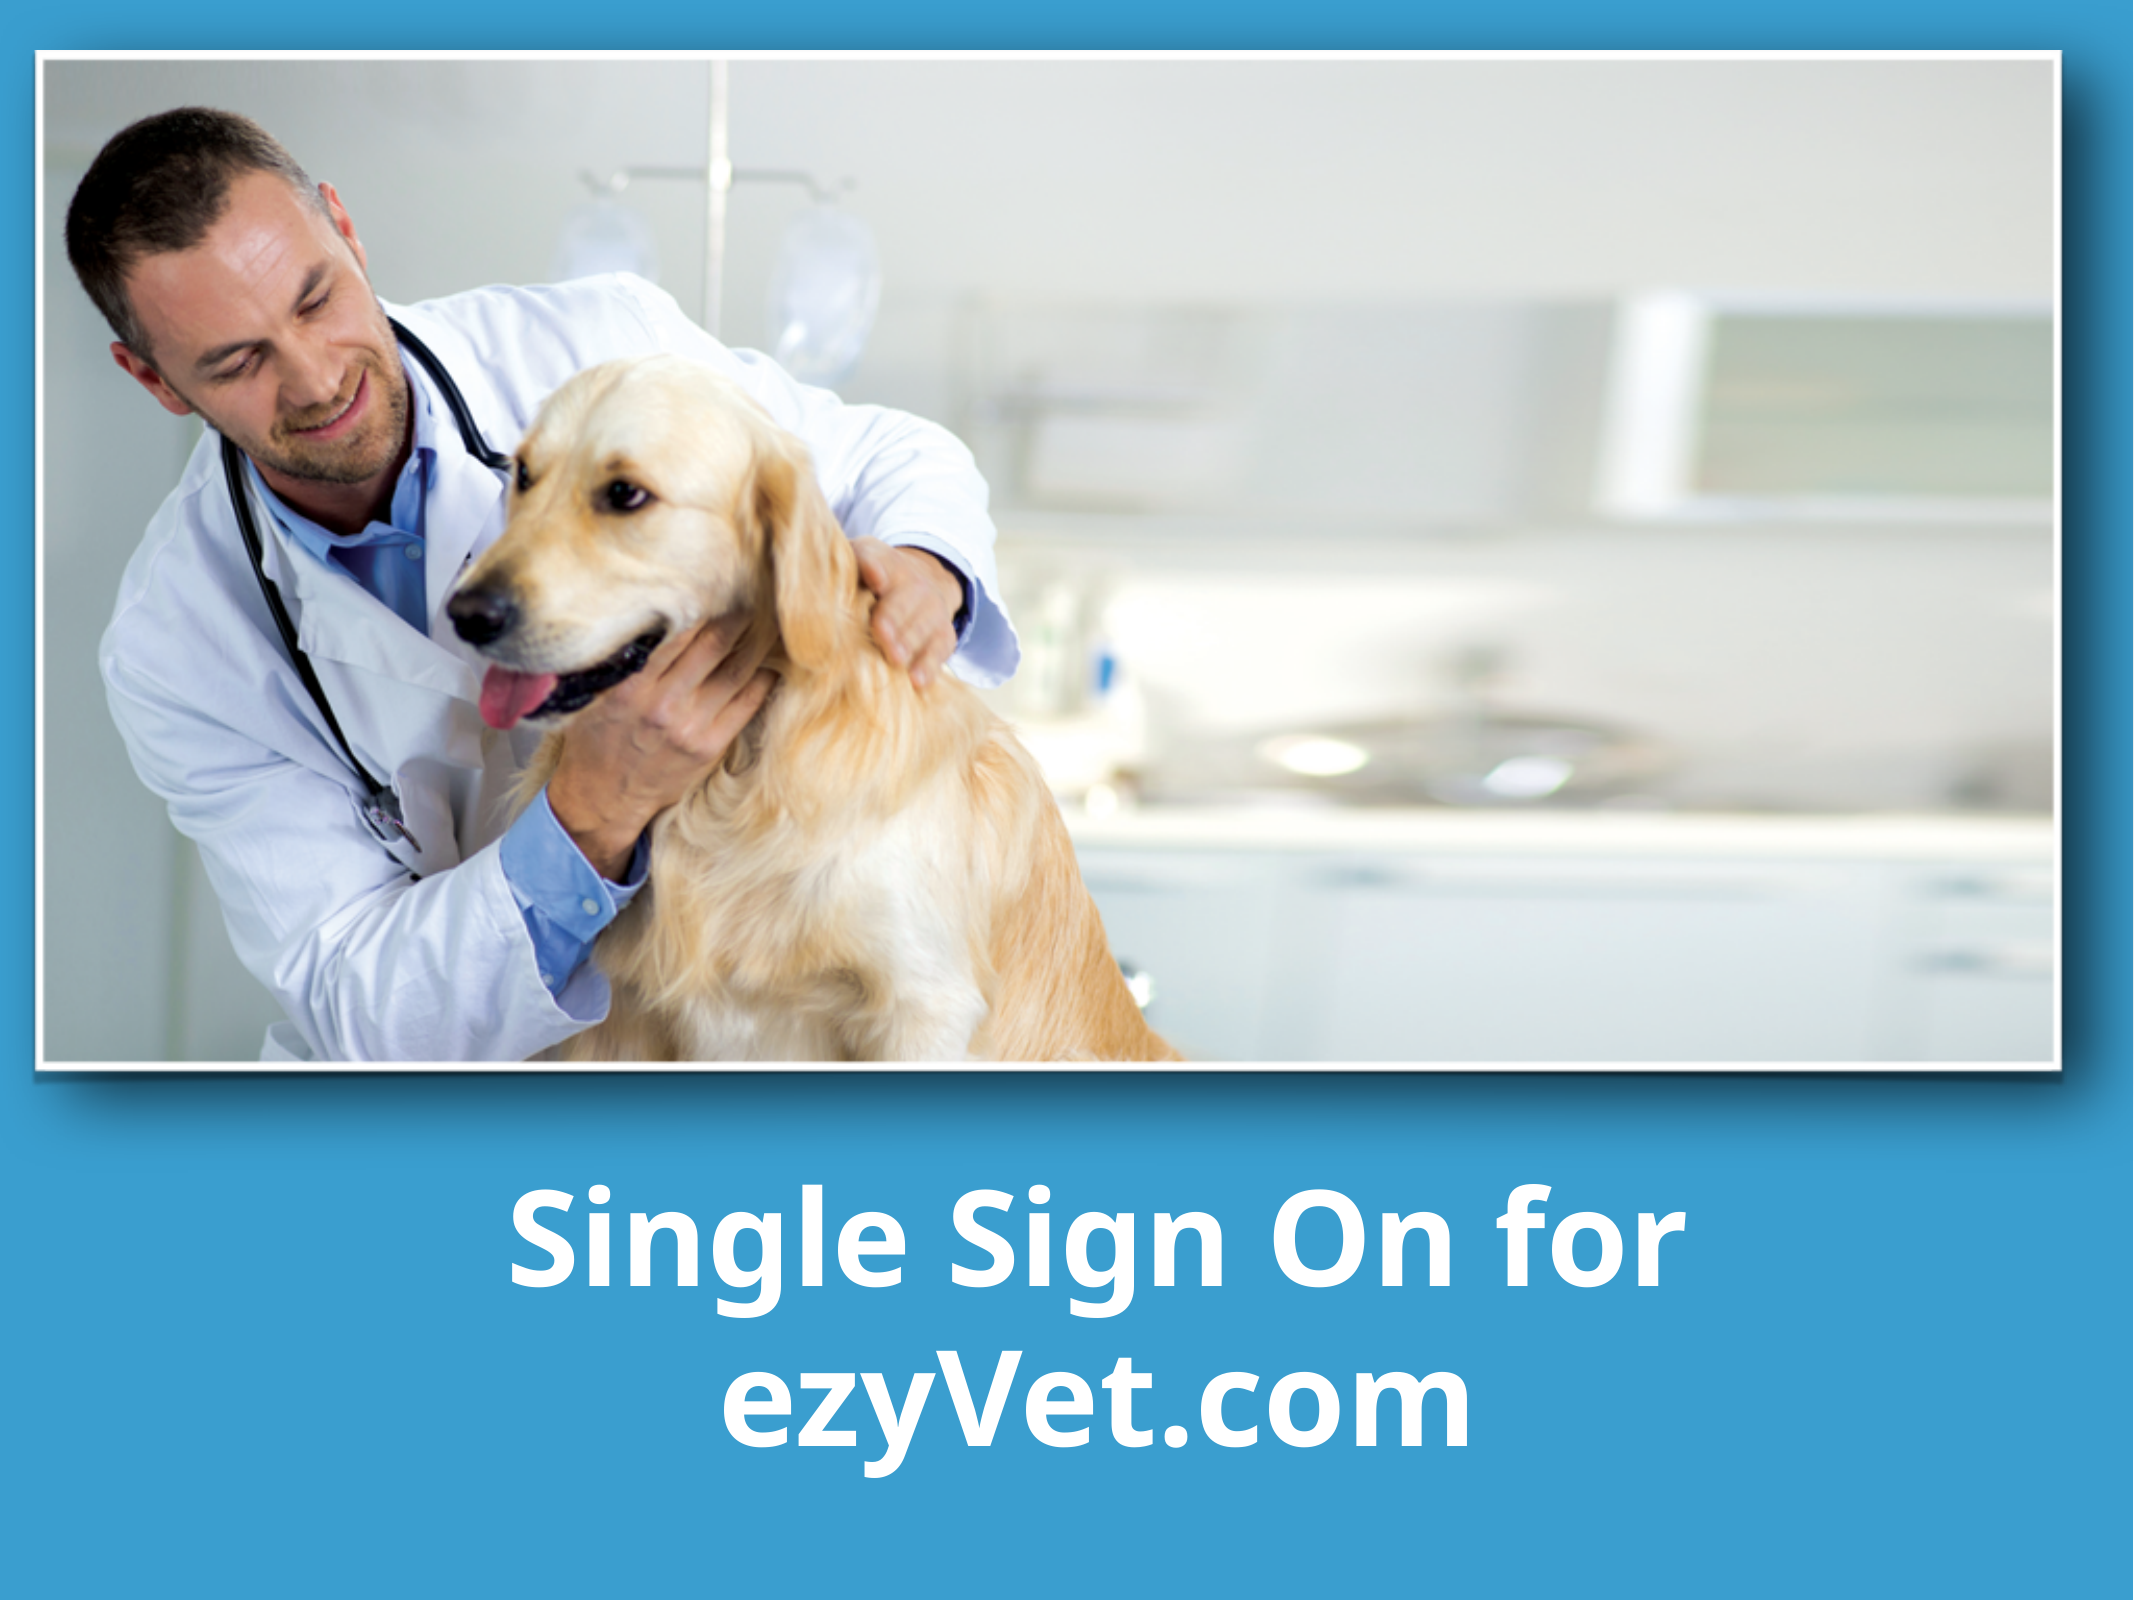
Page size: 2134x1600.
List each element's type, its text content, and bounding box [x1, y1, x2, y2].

picture [30, 50, 2067, 1090]
title Single Sign On for ezyVet.com [155, 1165, 2041, 1483]
